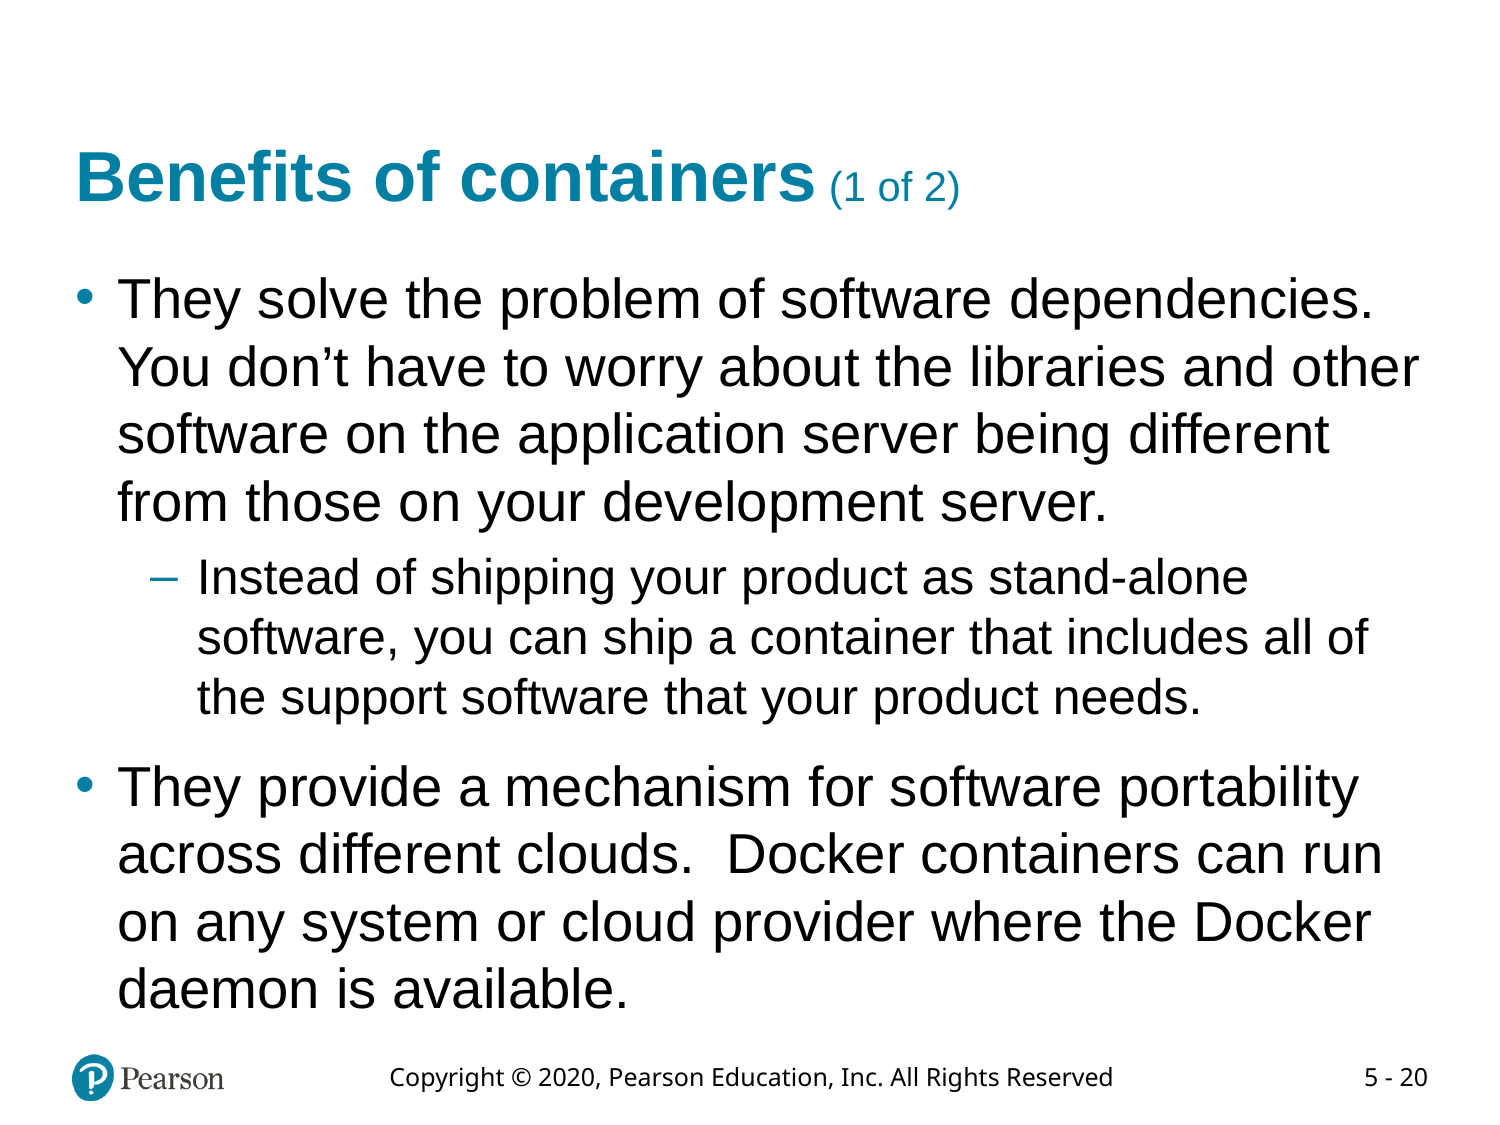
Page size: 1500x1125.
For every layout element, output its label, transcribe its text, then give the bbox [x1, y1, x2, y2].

list They solve the problem of software dependencies. You don’t have to worry about the libraries and other software on the application server being different from those on your development server. Instead of shipping your product as stand-alone software, you can ship a container that includes all of the support software that your product needs. They provide a mechanism for software portability across different clouds. Docker containers can run on any system or cloud provider where the Docker daemon is available. [75, 262, 1425, 1038]
picture [72, 1087, 83, 1101]
picture [81, 1064, 107, 1089]
title Benefits of containers (1 of 2) [75, 35, 1425, 216]
picture [72, 1054, 89, 1072]
picture [99, 1054, 224, 1101]
